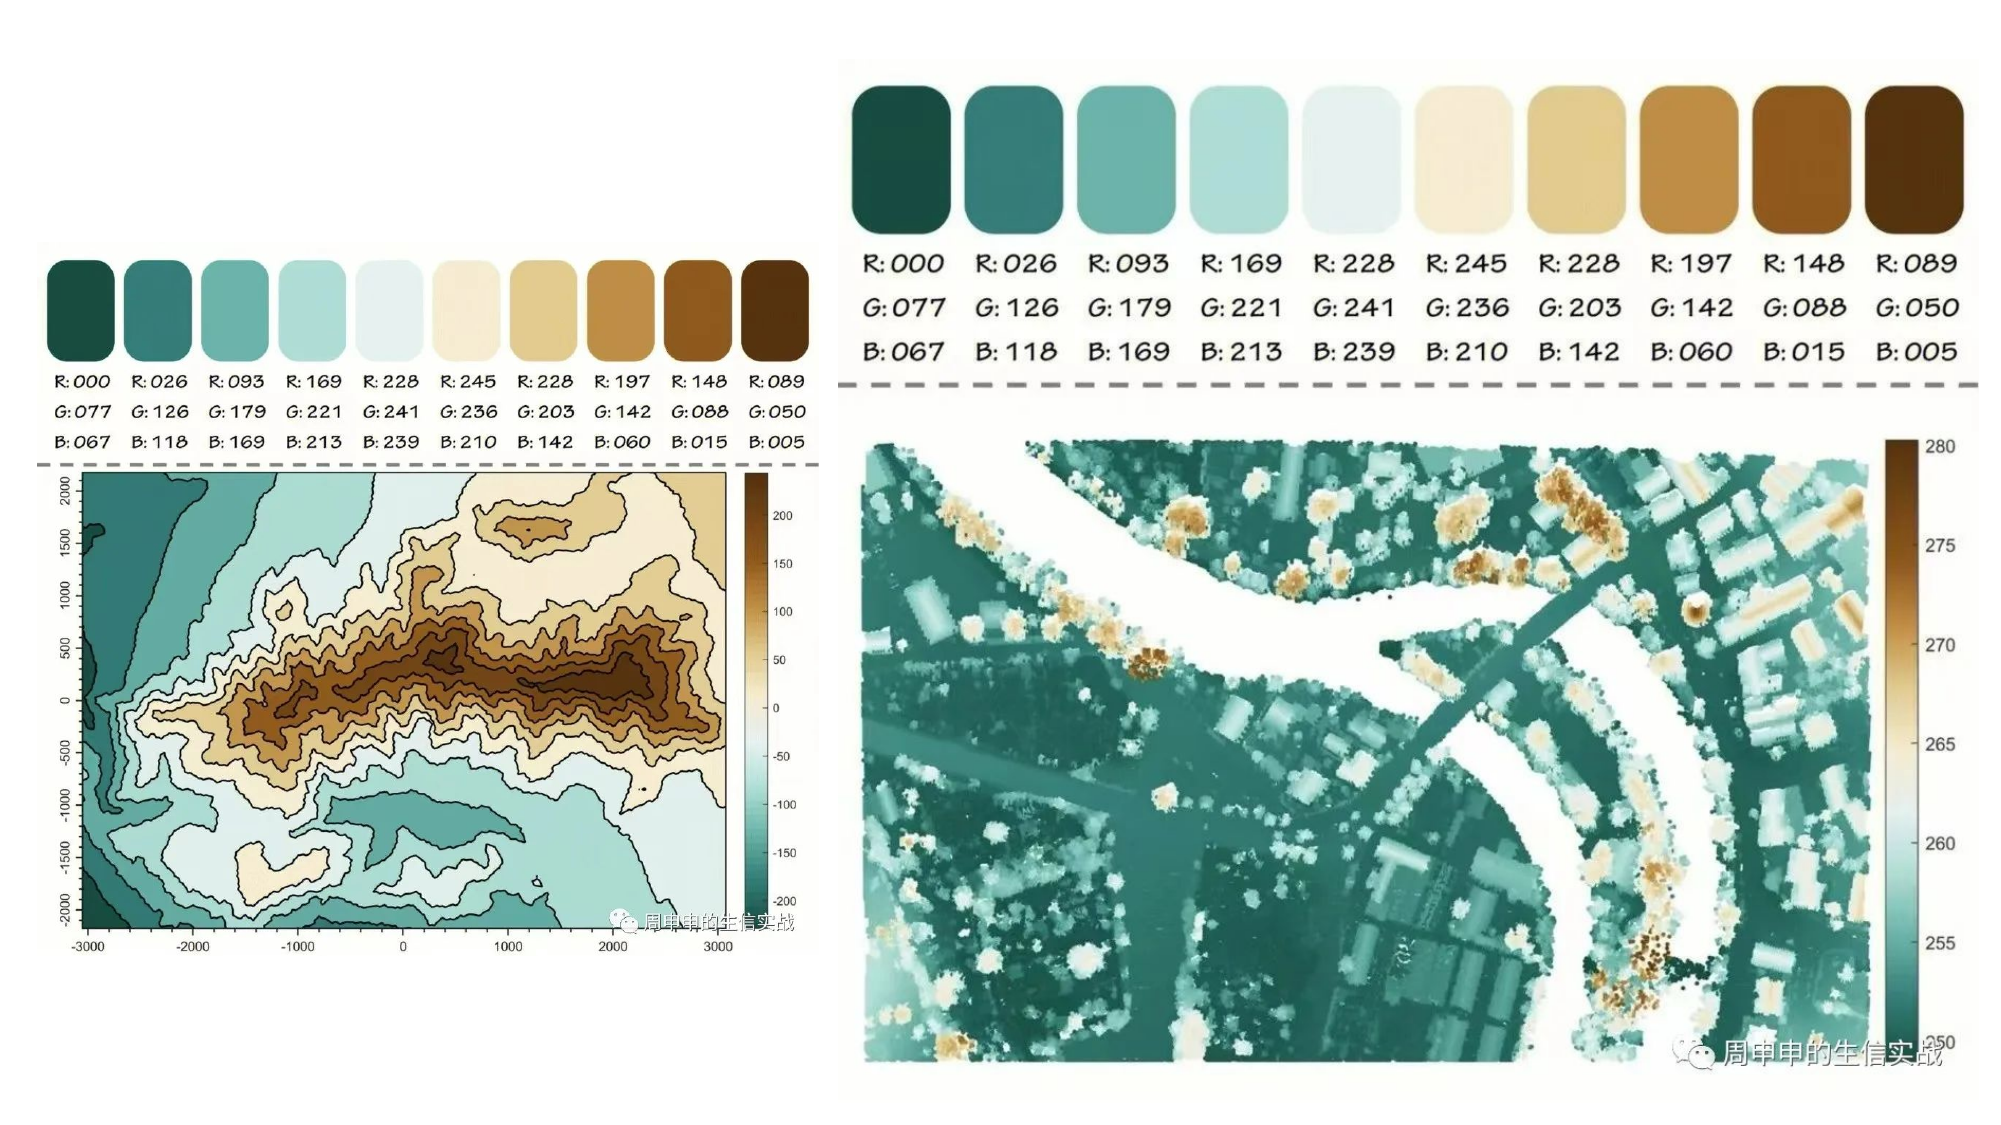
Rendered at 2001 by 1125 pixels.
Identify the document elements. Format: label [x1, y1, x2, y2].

picture [838, 59, 1979, 1103]
list [37, 242, 819, 956]
